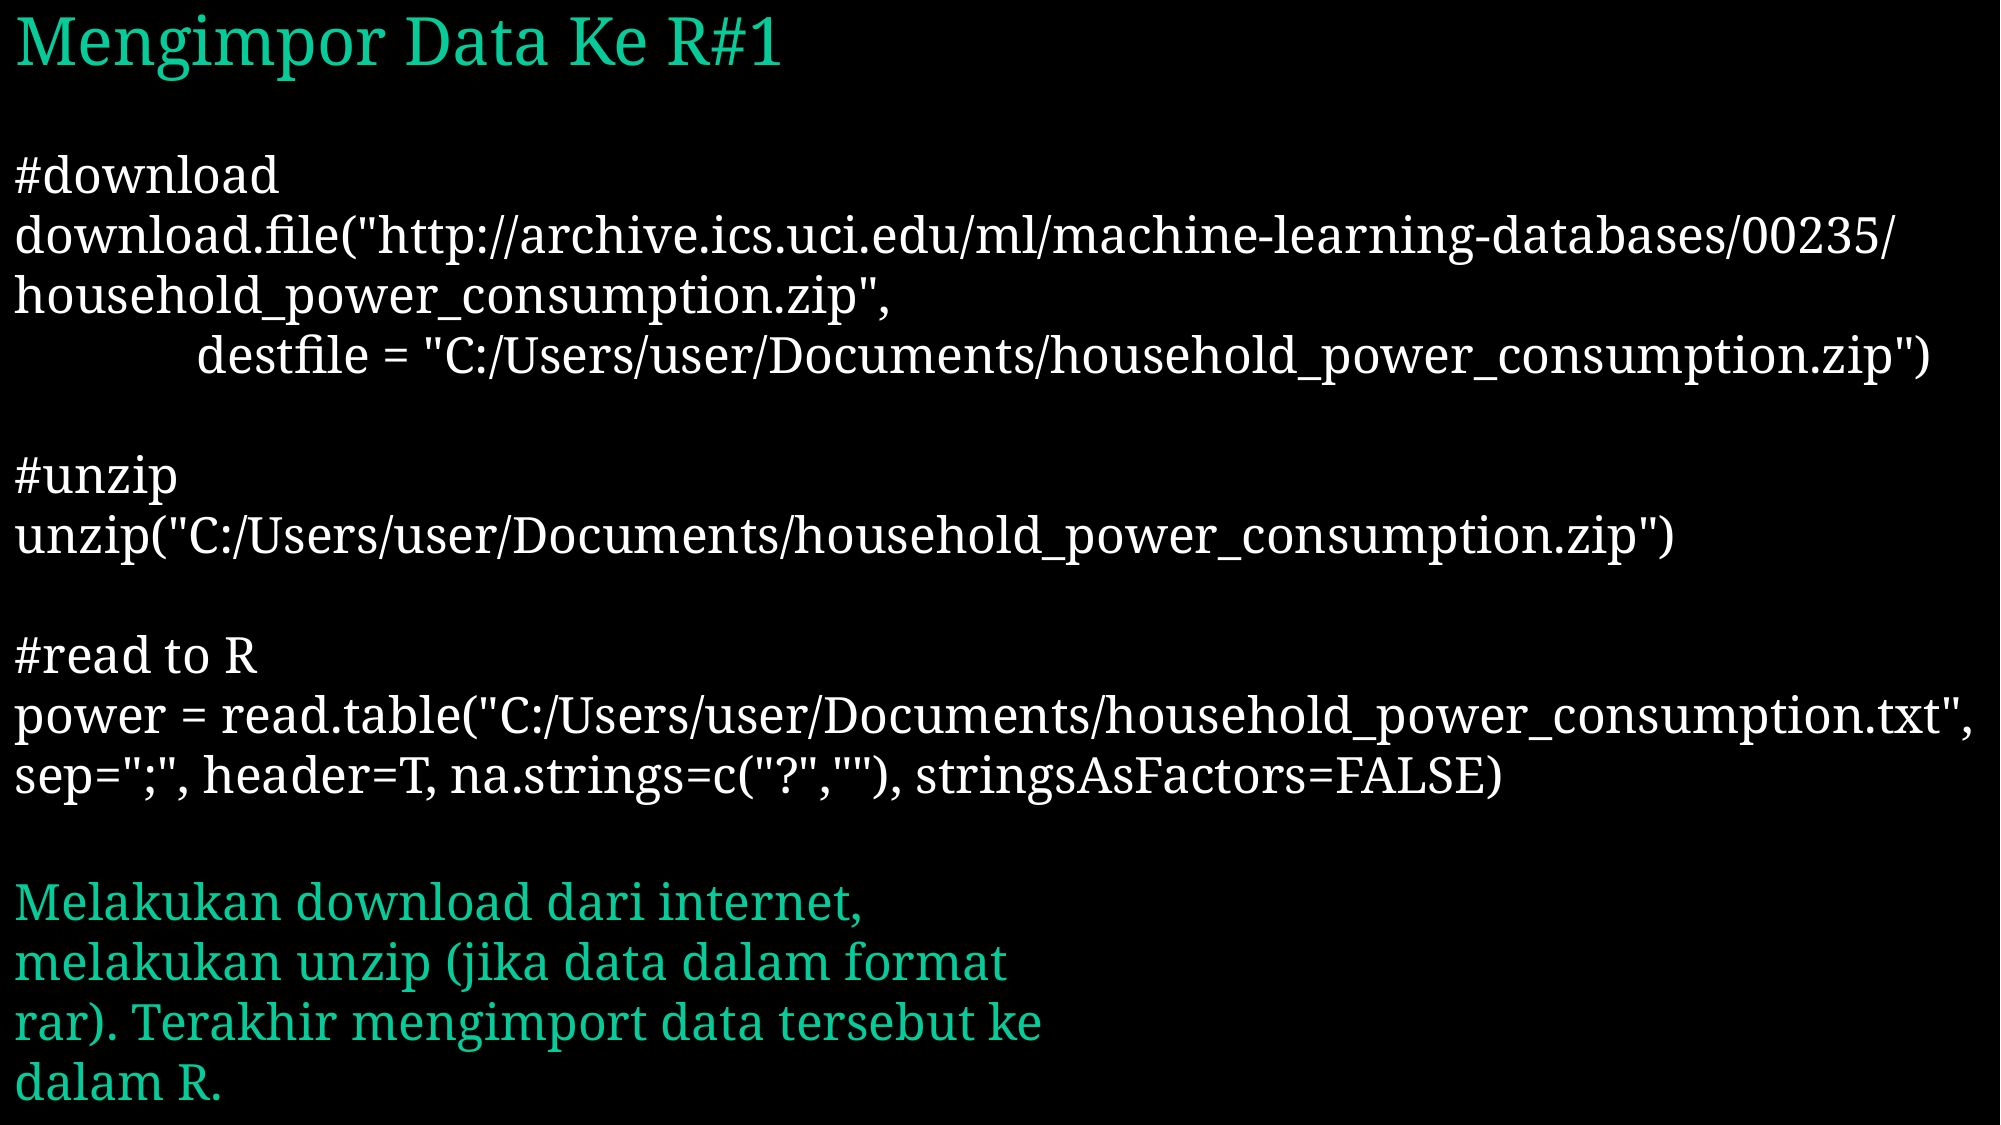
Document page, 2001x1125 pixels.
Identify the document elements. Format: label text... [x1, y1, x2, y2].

text_box Melakukan download dari internet, melakukan unzip (jika data dalam format rar). Terakhir mengimport data tersebut ke dalam R. [0, 863, 1068, 1118]
title Mengimpor Data Ke R#1 [0, 0, 1575, 88]
text_box #download download.file("http://archive.ics.uci.edu/ml/machine-learning-databases/00235/household_power_consumption.zip", destfile = "C:/Users/user/Documents/household_power_consumption.zip") #unzip unzip("C:/Users/user/Documents/household_power_consumption.zip") #read to R power = read.table("C:/Users/user/Documents/household_power_consumption.txt", sep=";", header=T, na.strings=c("?",""), stringsAsFactors=FALSE) [0, 136, 2000, 872]
